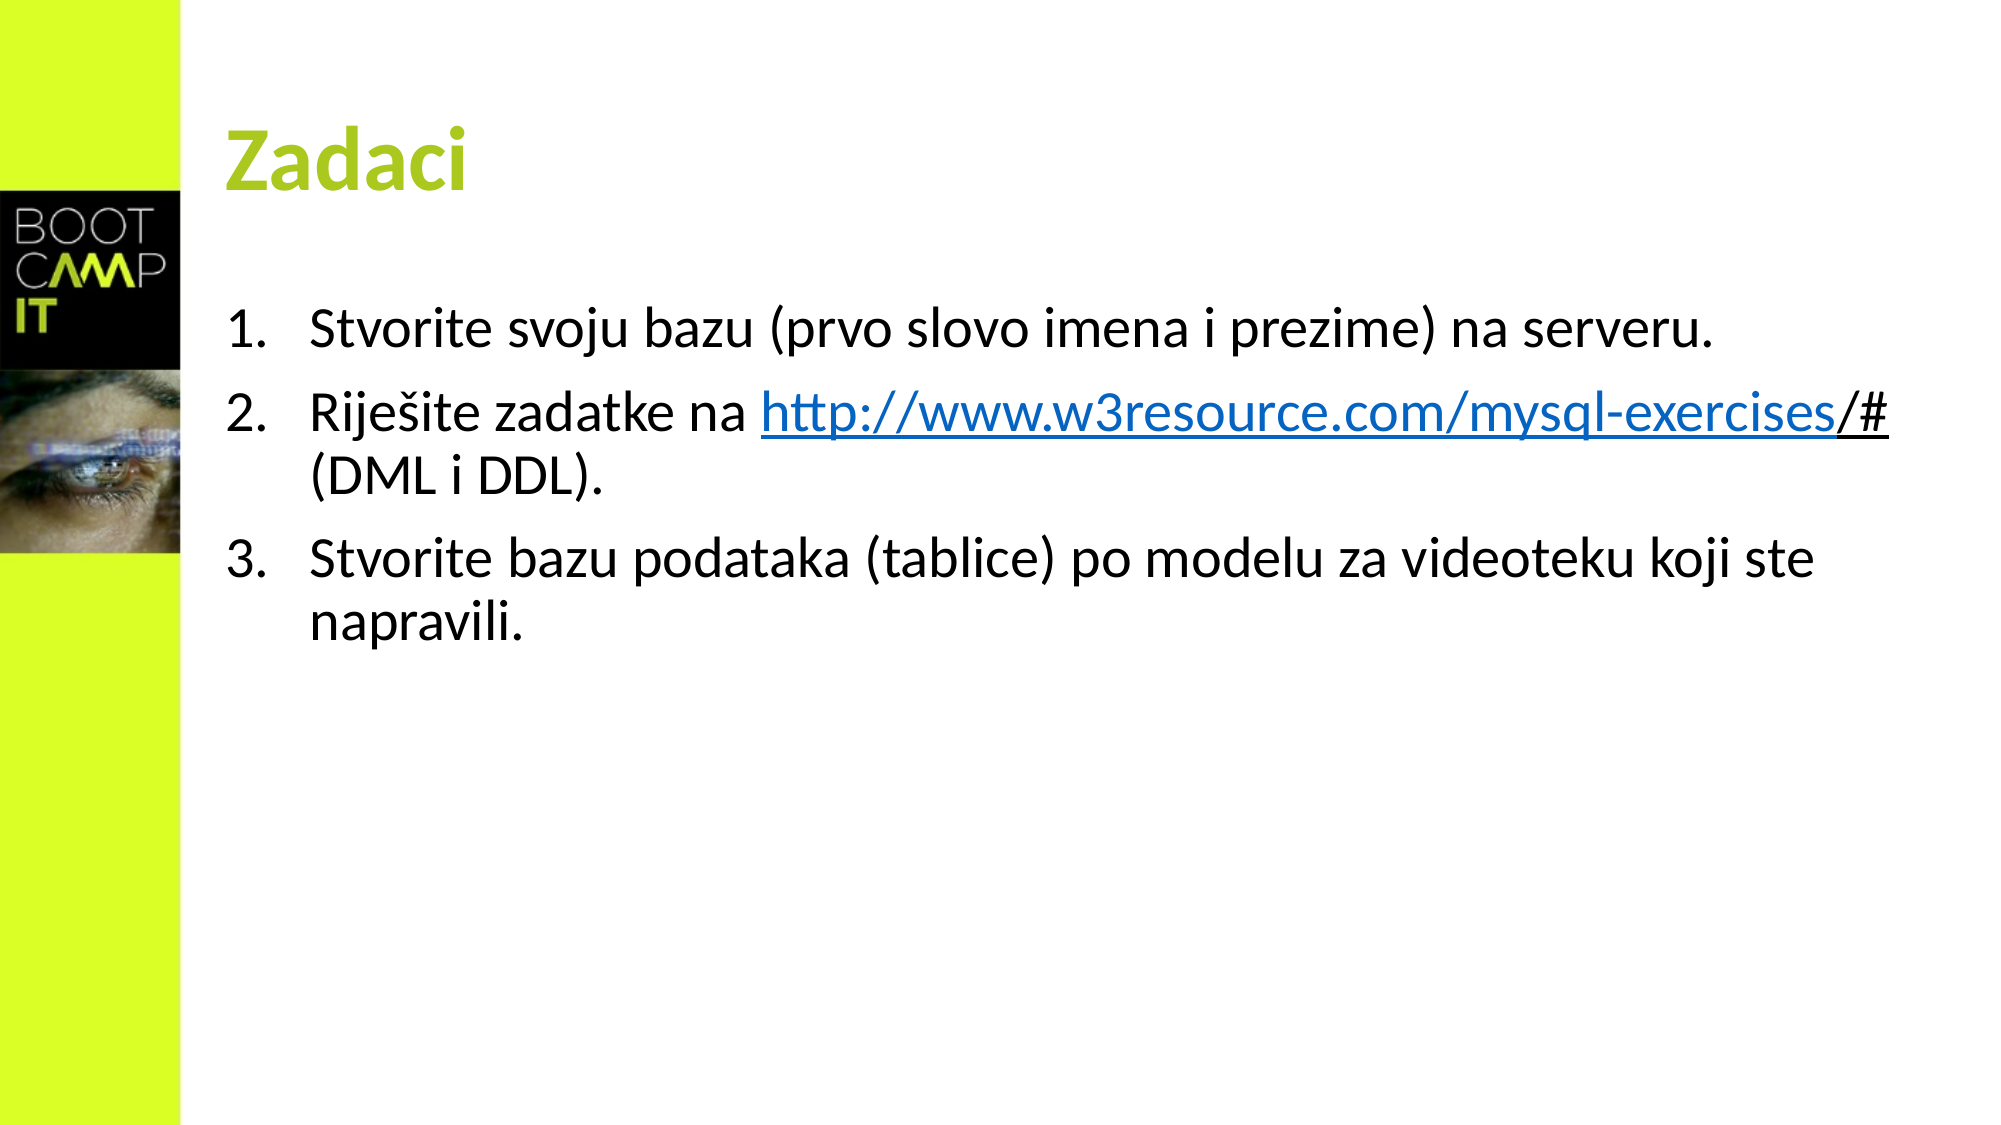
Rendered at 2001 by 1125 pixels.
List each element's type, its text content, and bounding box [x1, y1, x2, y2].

picture [0, 0, 2000, 1125]
list Stvorite svoju bazu (prvo slovo imena i prezime) na serveru. Riješite zadatke na http://www.w3resource.com/mysql-exercises/# (DML i DDL). Stvorite bazu podataka (tablice) po modelu za videoteku koji ste napravili. [210, 289, 1944, 689]
title Zadaci [210, 59, 1944, 263]
